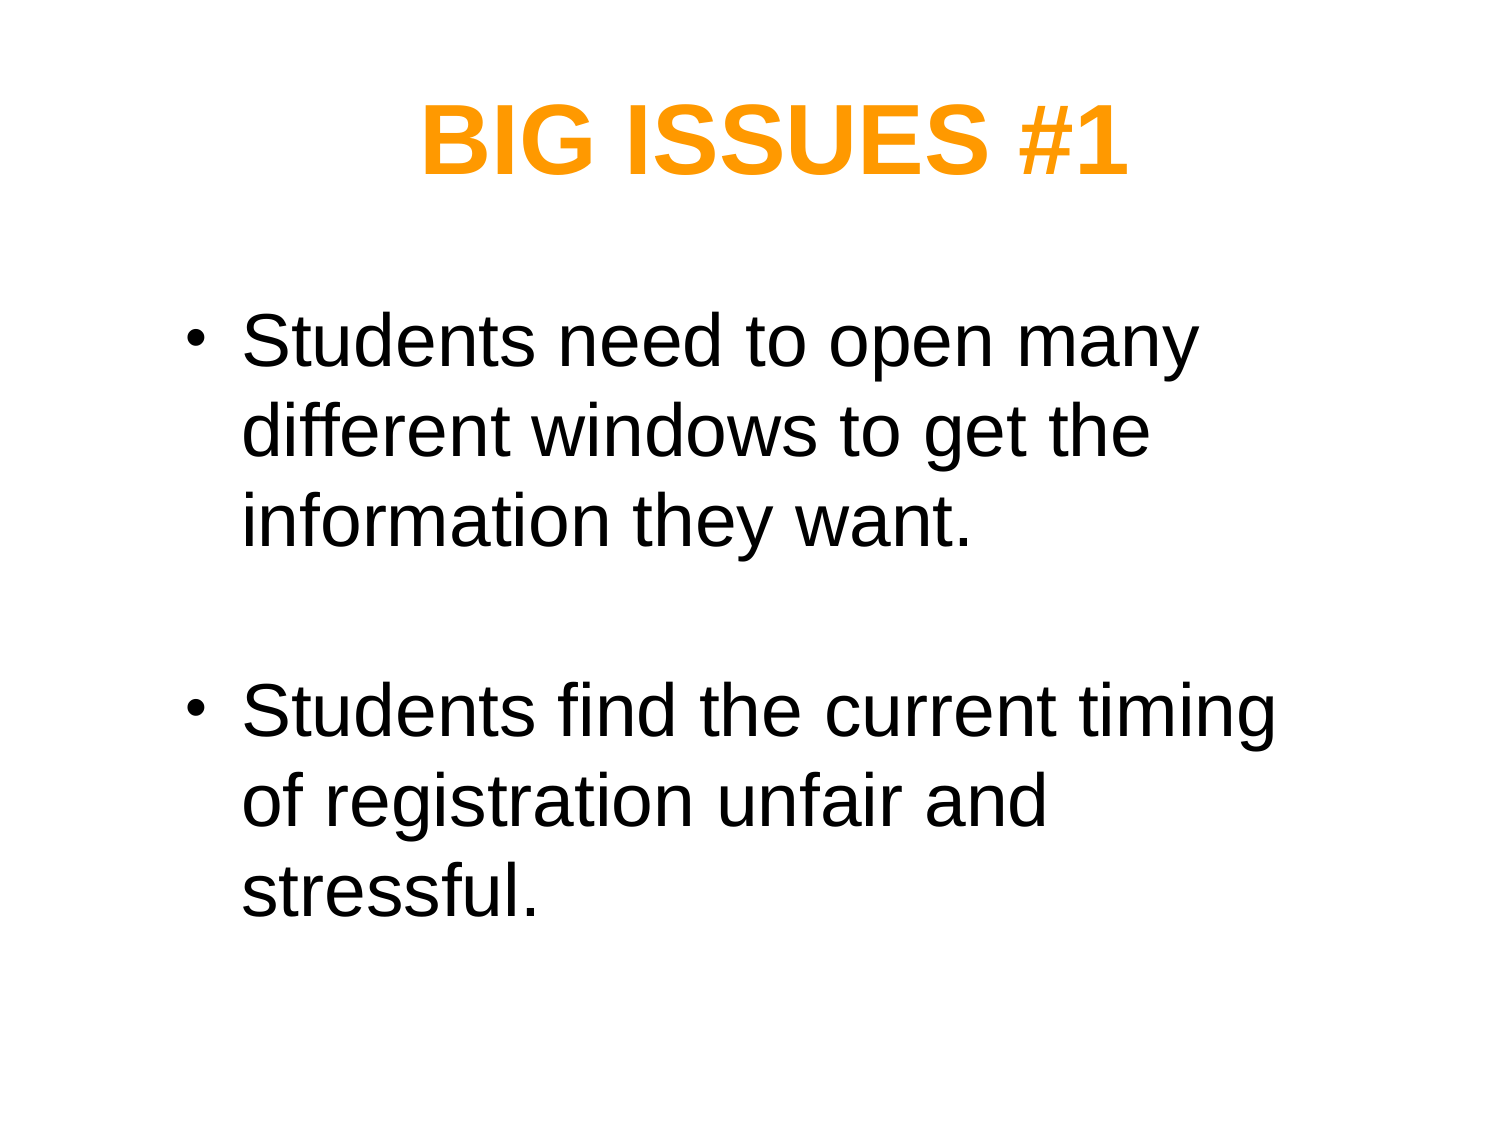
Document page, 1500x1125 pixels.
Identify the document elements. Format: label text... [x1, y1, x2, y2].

text_box [160, 434, 761, 510]
title BIG ISSUES #1 [112, 0, 1388, 210]
list Students need to open many different windows to get the information they want. Students find the current timing of registration unfair and stressful. [151, 276, 1349, 947]
